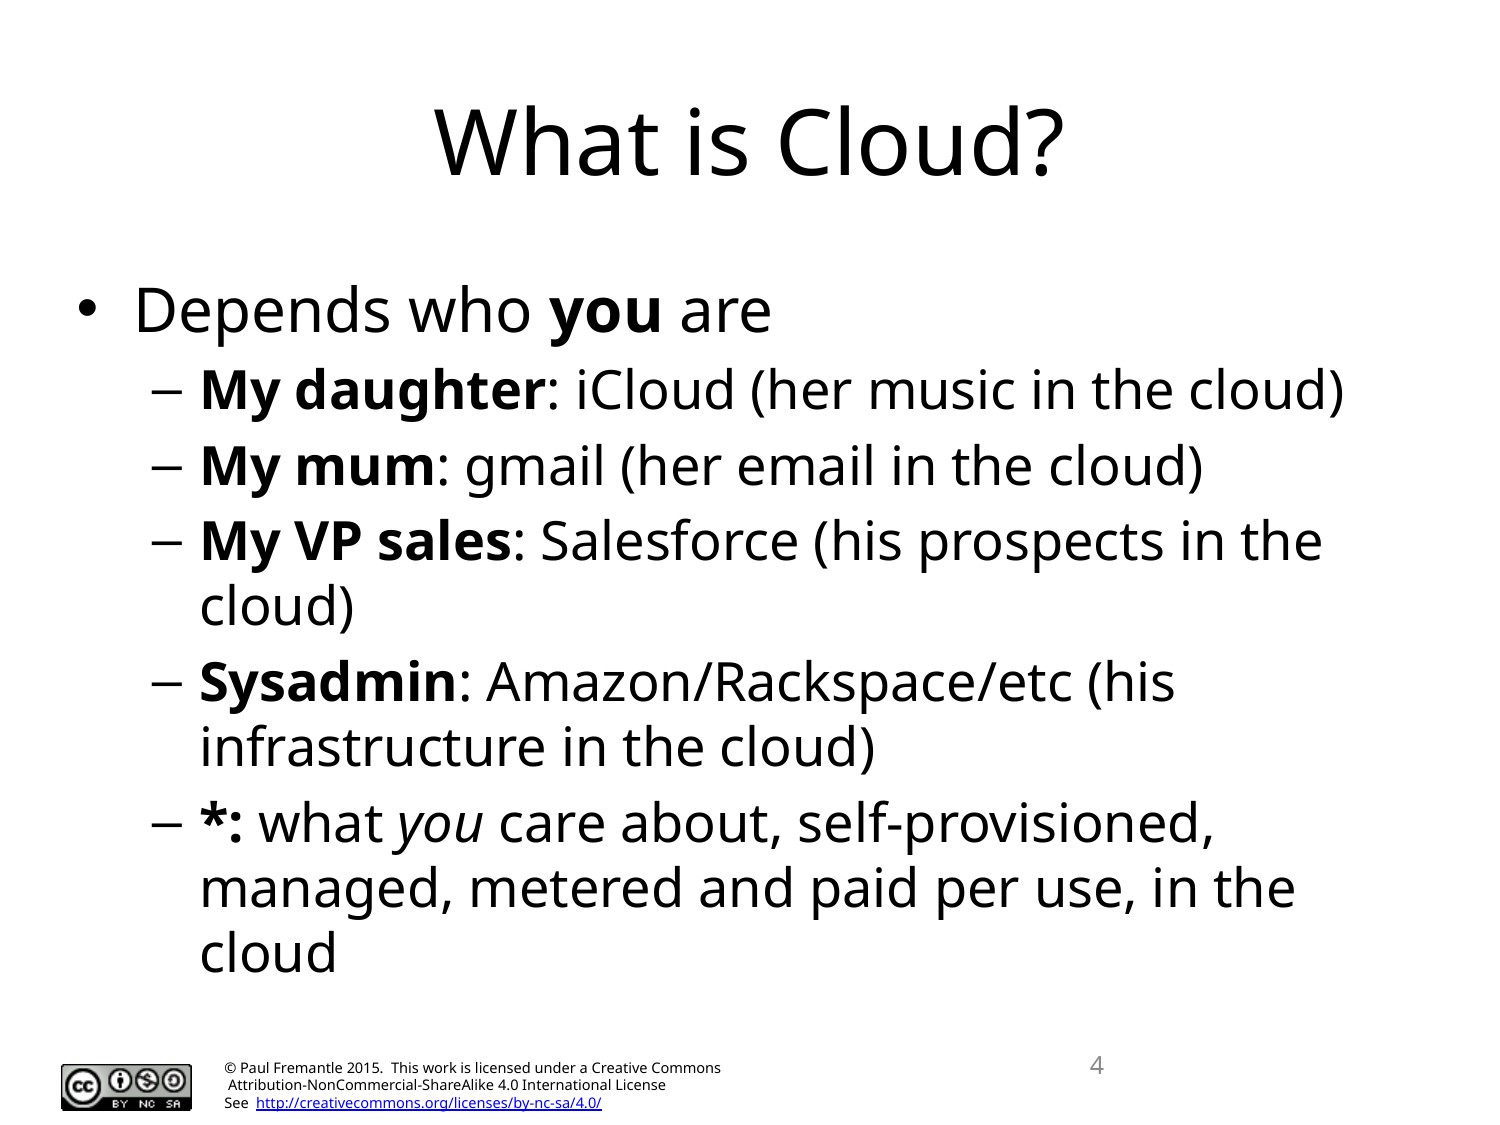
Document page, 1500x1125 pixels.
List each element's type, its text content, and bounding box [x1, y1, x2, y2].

slide_number 4 [1074, 1042, 1425, 1103]
list Depends who you are My daughter: iCloud (her music in the cloud) My mum: gmail (her email in the cloud) My VP sales: Salesforce (his prospects in the cloud) Sysadmin: Amazon/Rackspace/etc (his infrastructure in the cloud) *: what you care about, self-provisioned, managed, metered and paid per use, in the cloud [61, 262, 1412, 1005]
picture [61, 1064, 192, 1111]
title What is Cloud? [75, 45, 1425, 233]
